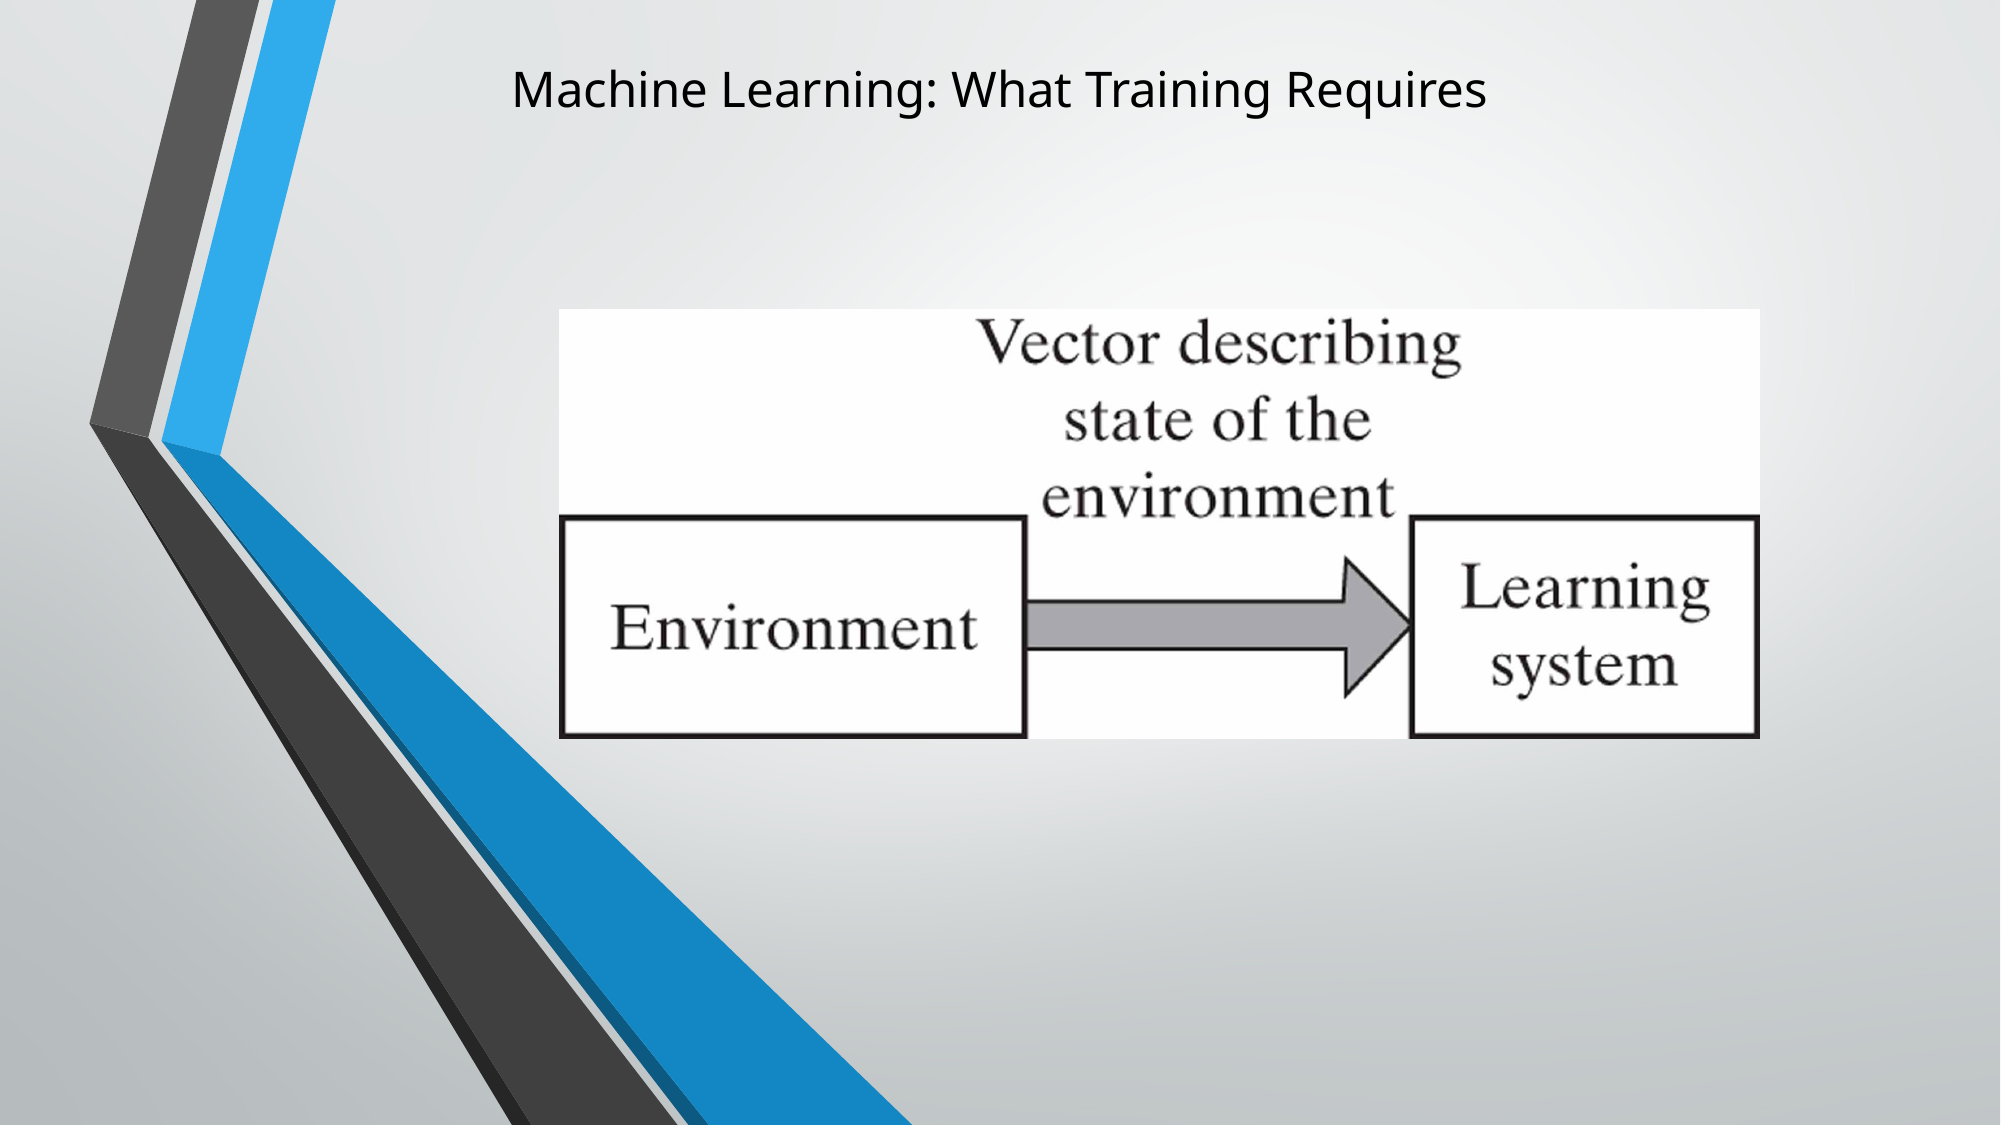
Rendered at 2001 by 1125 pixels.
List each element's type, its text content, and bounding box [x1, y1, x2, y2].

title Machine Learning: What Training Requires [324, 50, 1675, 125]
picture [559, 309, 1761, 739]
